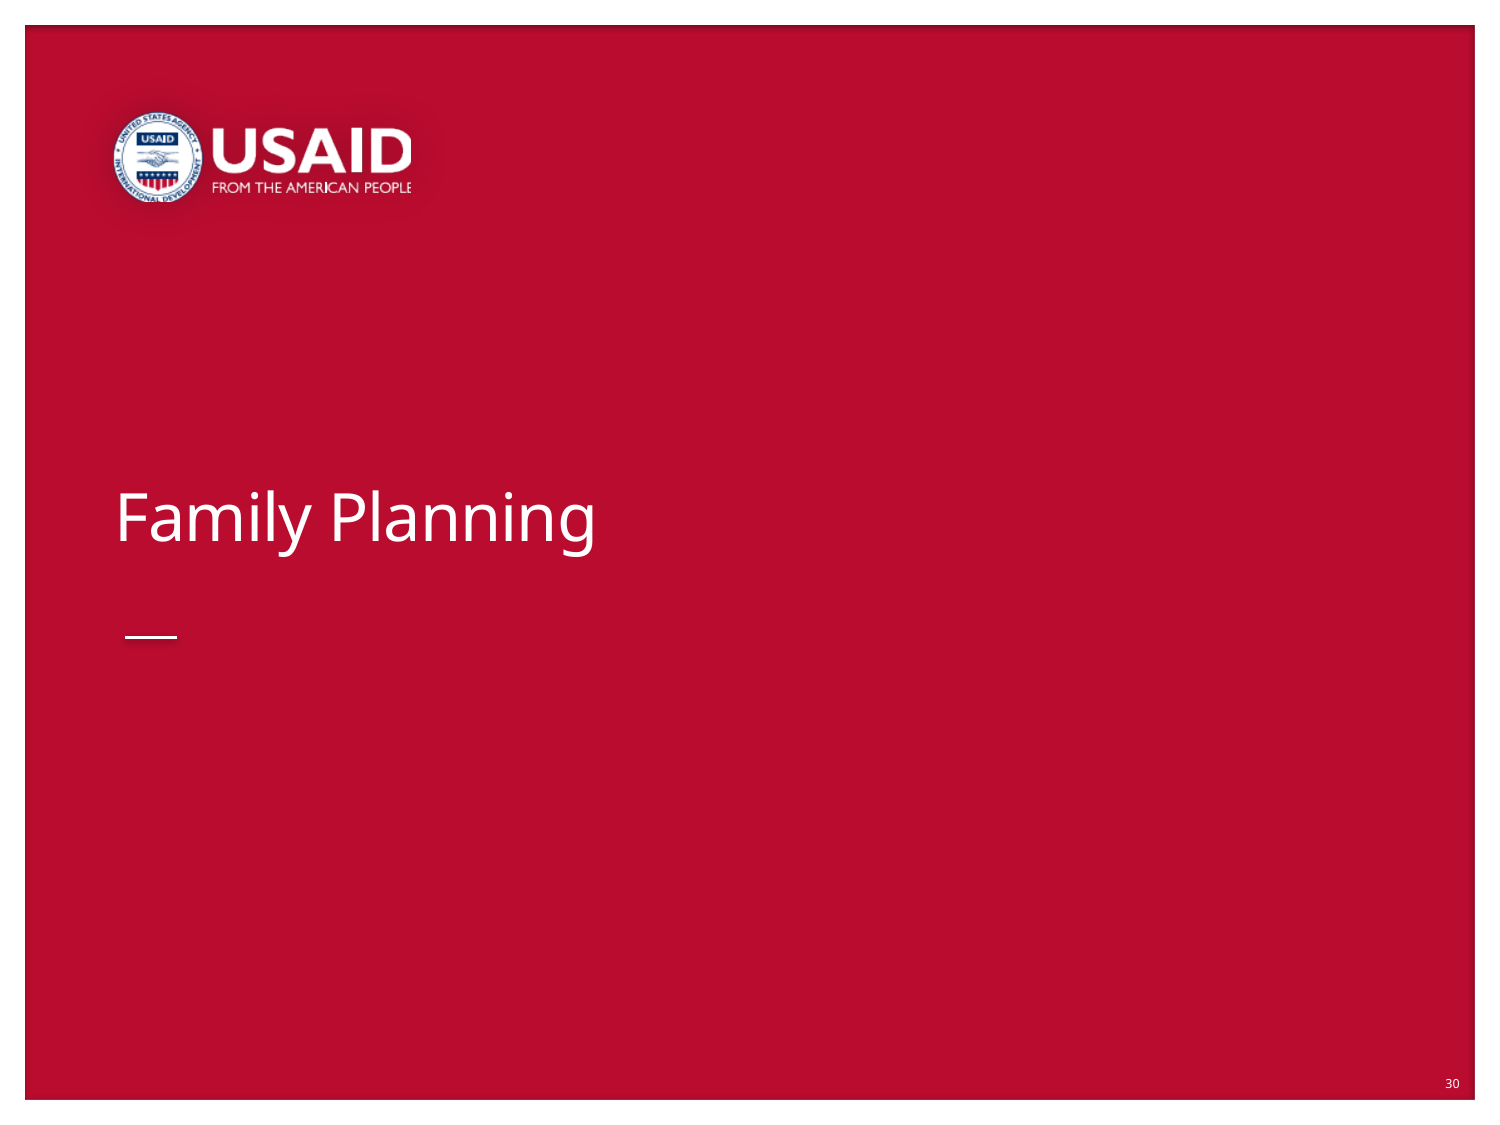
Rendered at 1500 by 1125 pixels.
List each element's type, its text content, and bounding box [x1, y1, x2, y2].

slide_number 30 [1125, 1069, 1475, 1100]
title Family Planning [99, 450, 1400, 563]
